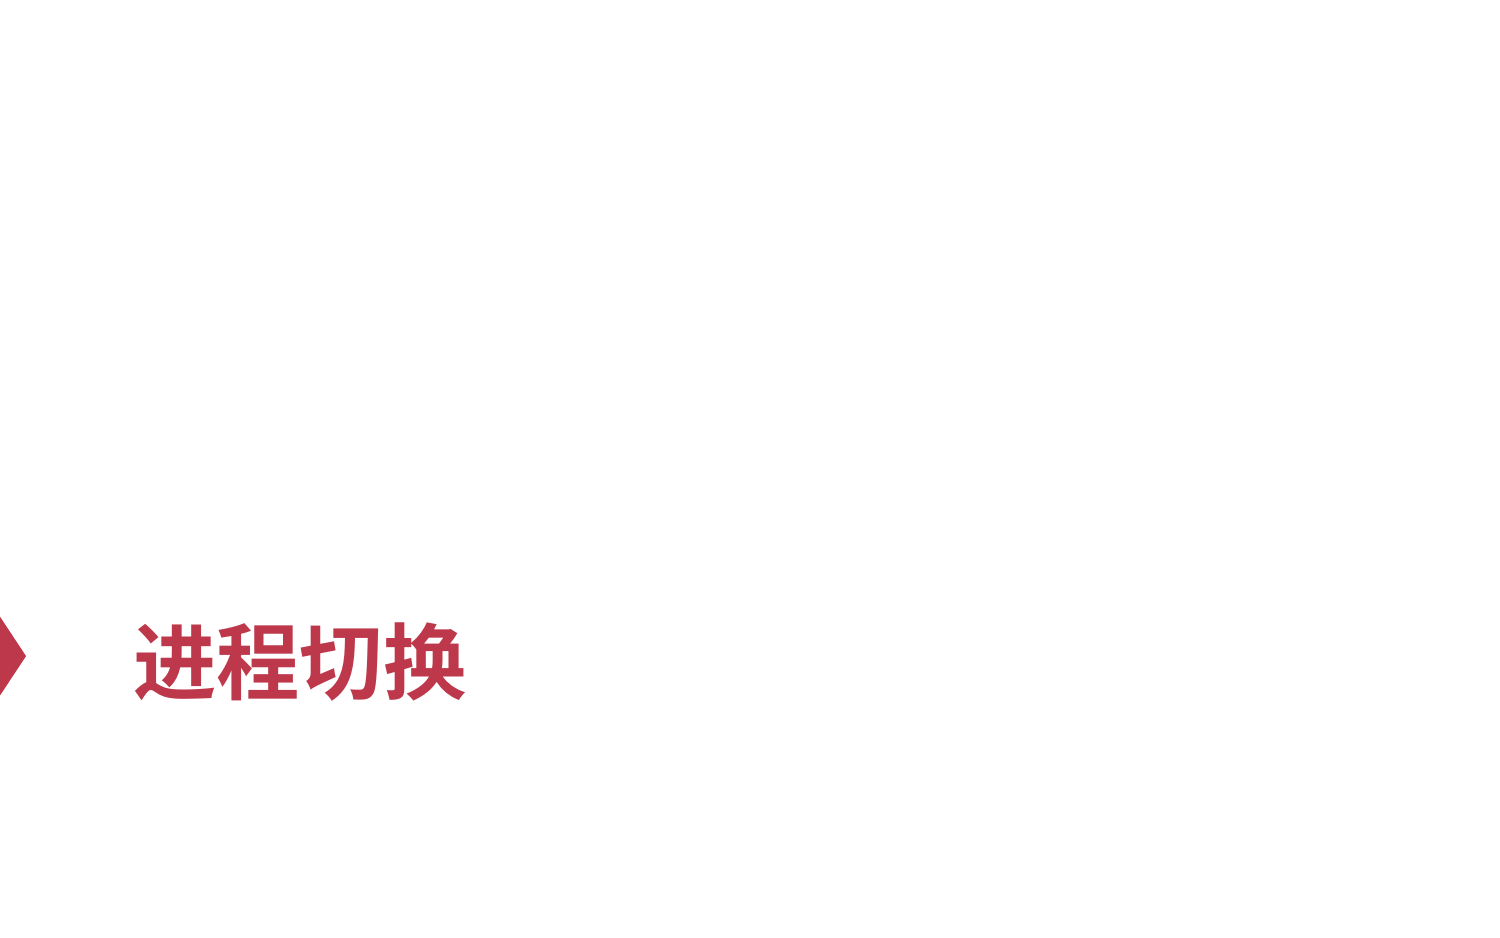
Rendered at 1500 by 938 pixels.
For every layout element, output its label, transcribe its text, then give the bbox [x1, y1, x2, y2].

title 进程切换 [118, 602, 1394, 789]
